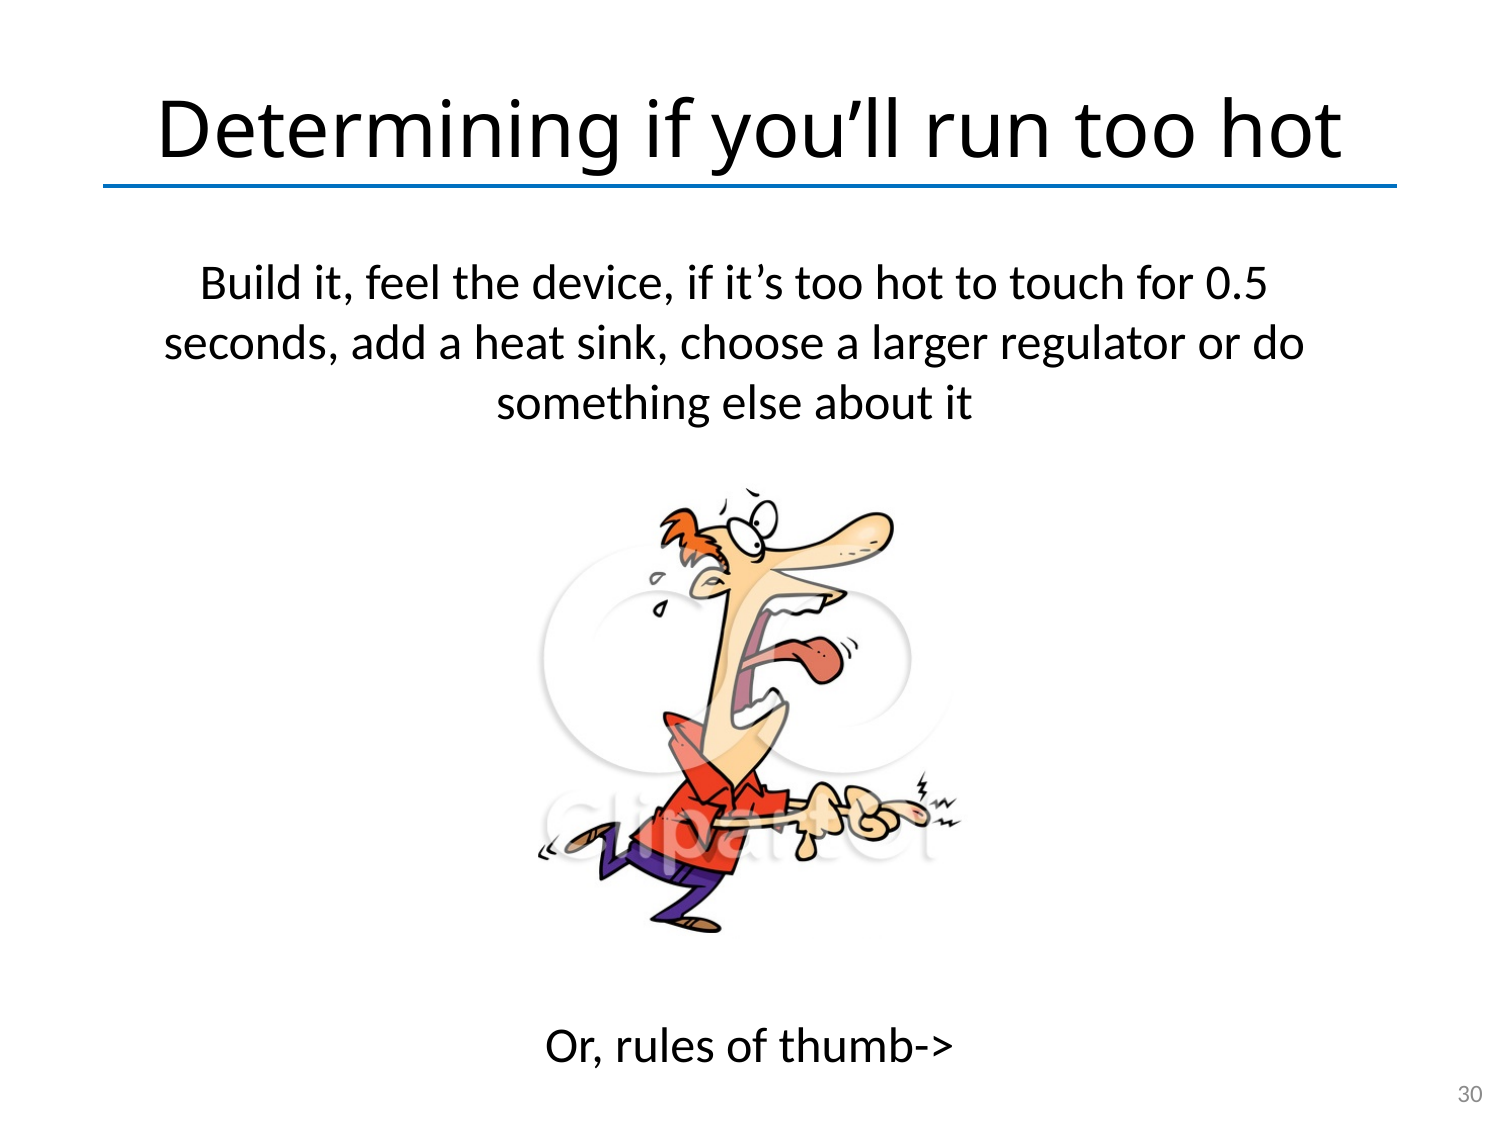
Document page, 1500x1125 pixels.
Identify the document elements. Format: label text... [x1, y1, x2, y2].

slide_number 30 [1160, 1062, 1498, 1123]
title Determining if you’ll run too hot [76, 51, 1425, 214]
picture [522, 483, 978, 939]
text_box Or, rules of thumb-> [127, 1005, 1373, 1081]
text_box Build it, feel the device, if it’s too hot to touch for 0.5 seconds, add a heat sink, choose a larger regulator or do something else about it [96, 242, 1373, 437]
